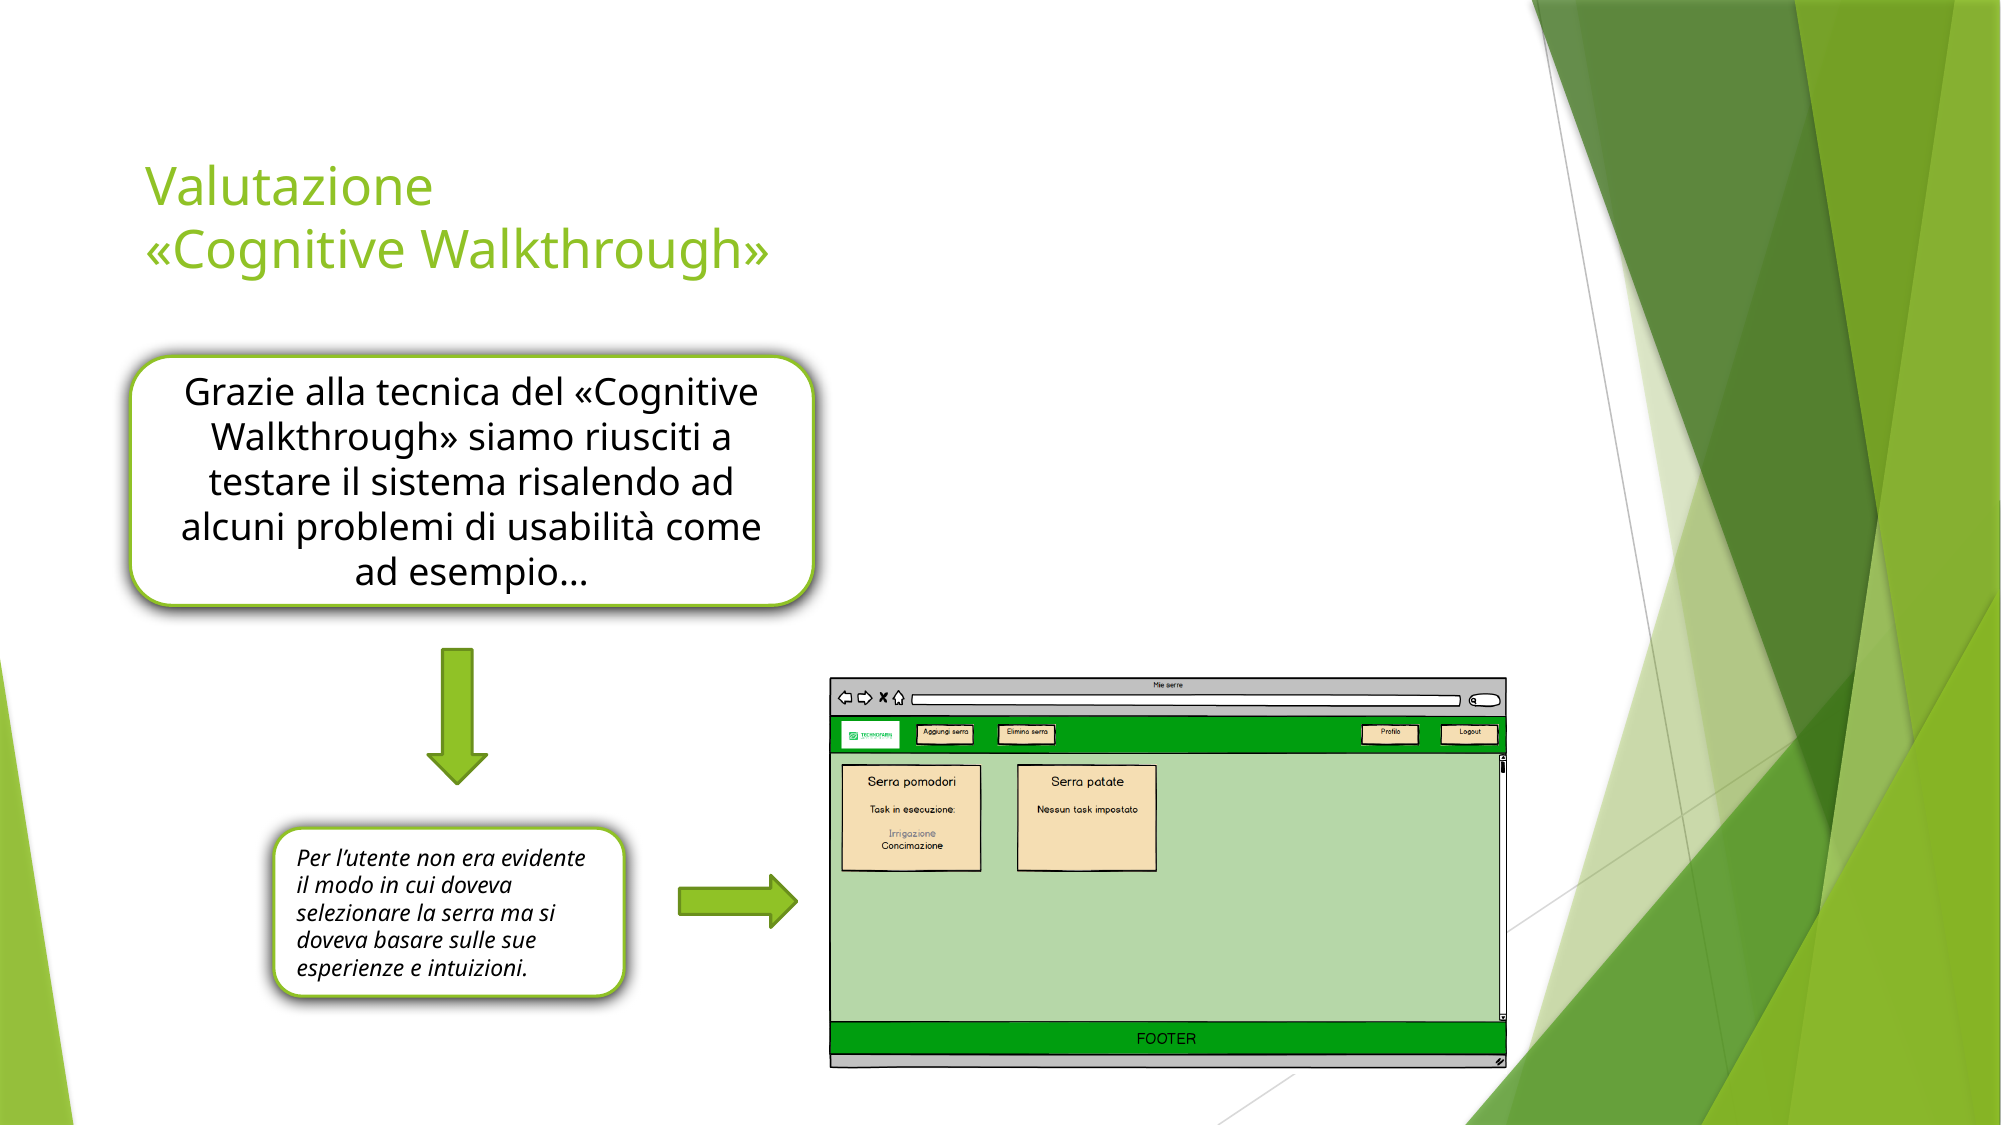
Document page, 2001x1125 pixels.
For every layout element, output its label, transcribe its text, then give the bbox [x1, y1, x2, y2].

text_box [426, 647, 489, 786]
picture [829, 676, 1507, 1074]
text_box Per l’utente non era evidente il modo in cui doveva selezionare la serra ma si doveva basare sulle sue esperienze e intuizioni. [272, 826, 626, 998]
text_box [677, 873, 798, 929]
title Valutazione «Cognitive Walkthrough» [130, 128, 814, 288]
text_box Grazie alla tecnica del «Cognitive Walkthrough» siamo riusciti a testare il sistema risalendo ad alcuni problemi di usabilità come ad esempio… [128, 354, 815, 607]
